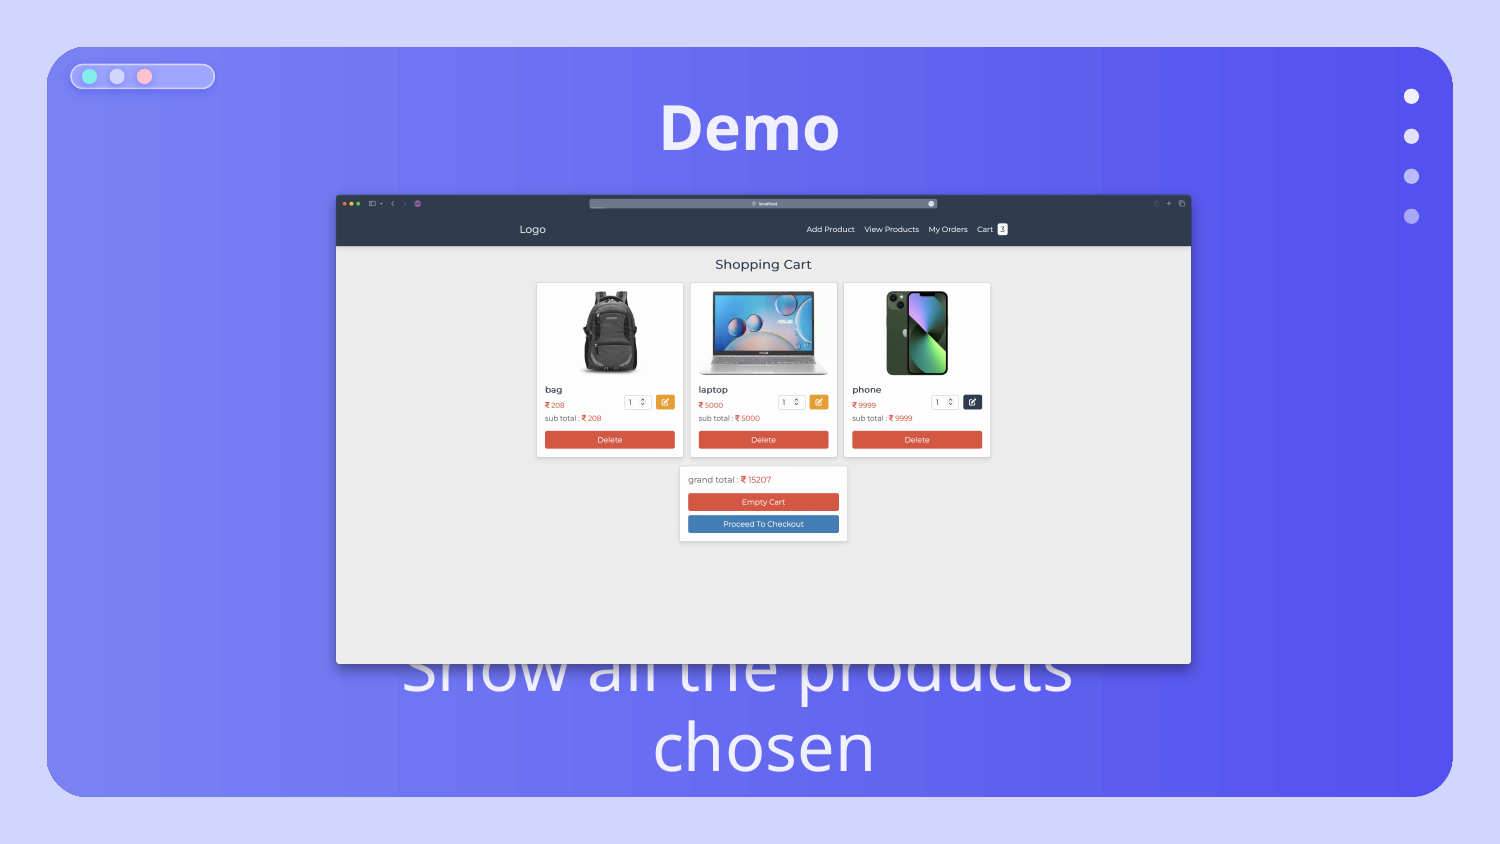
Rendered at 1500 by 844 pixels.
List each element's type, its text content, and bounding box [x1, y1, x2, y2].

subtitle Show all the products chosen [296, 633, 1158, 776]
picture [317, 181, 1210, 690]
title Demo [118, 72, 1382, 167]
